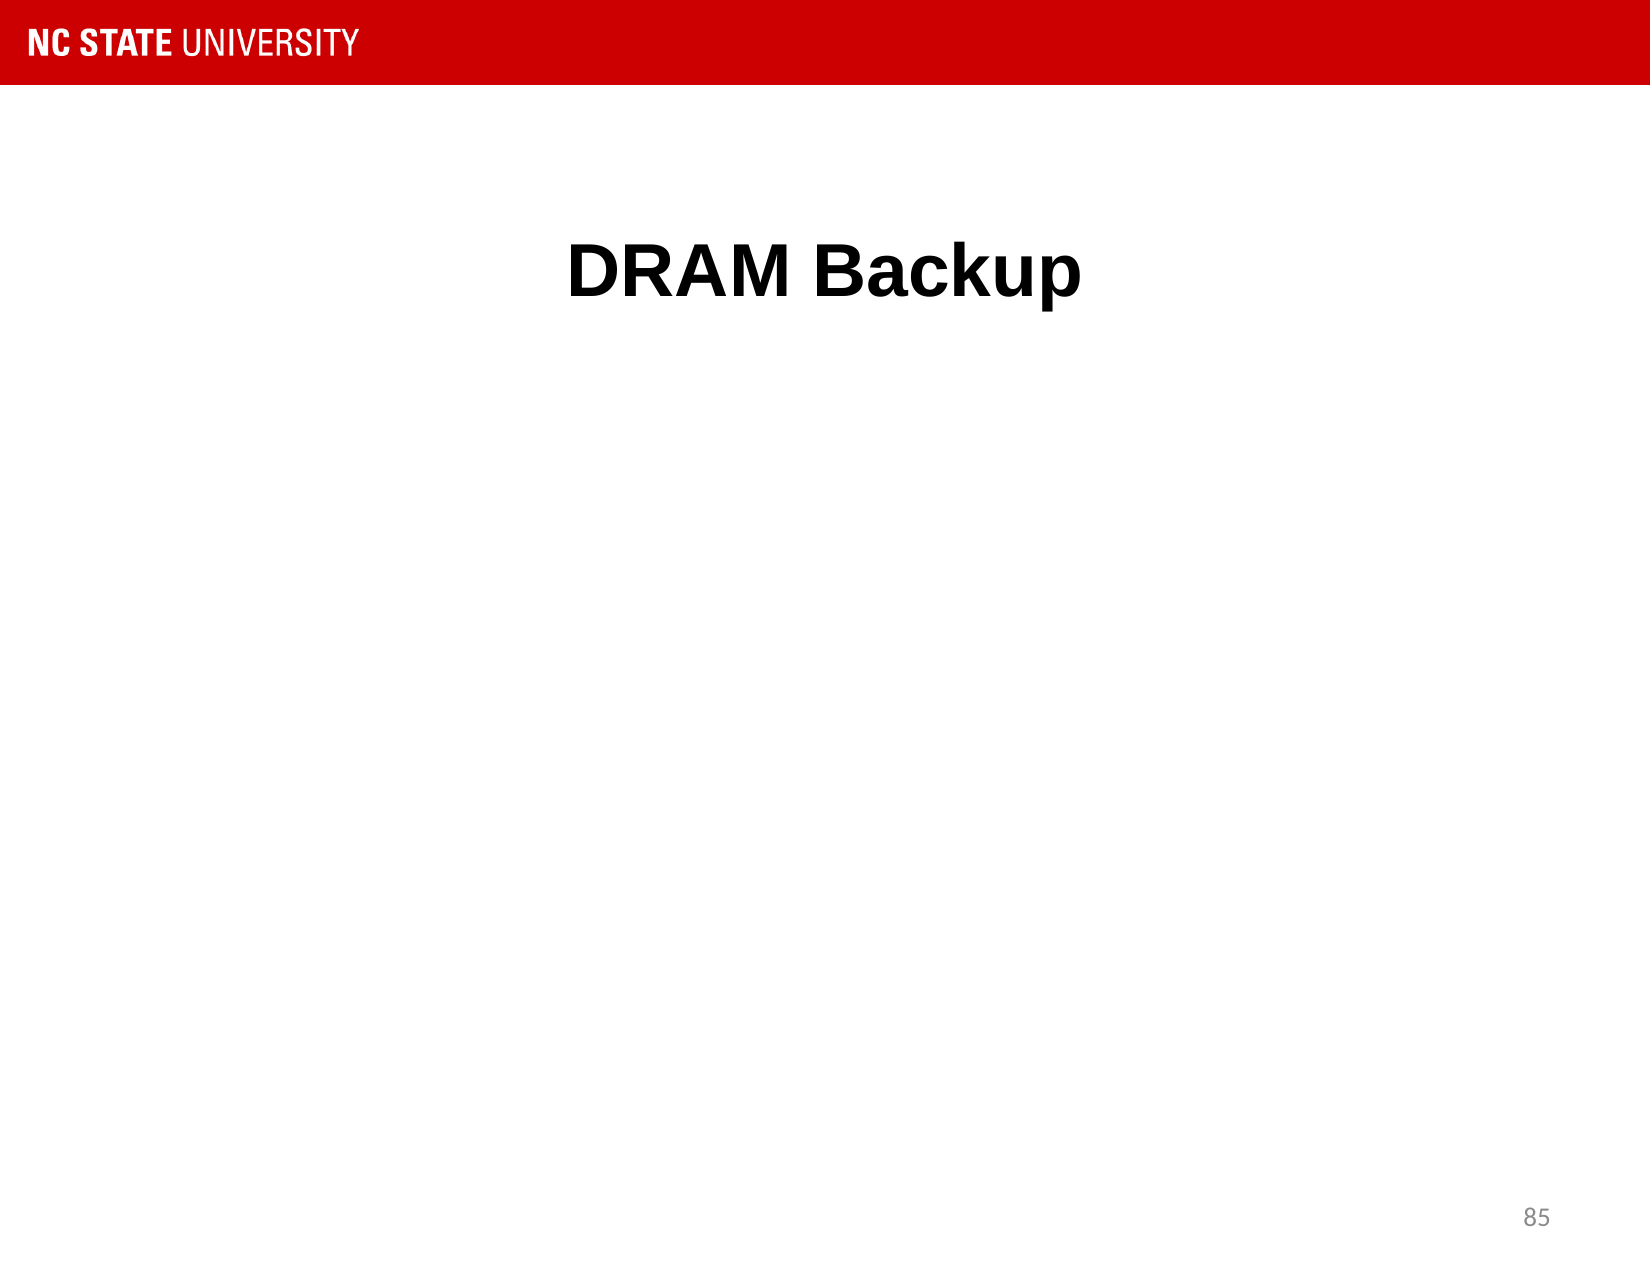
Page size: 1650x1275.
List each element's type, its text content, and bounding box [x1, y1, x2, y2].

title DRAM Backup [82, 167, 1568, 366]
picture [0, 0, 1650, 85]
slide_number 85 [1182, 1181, 1568, 1250]
